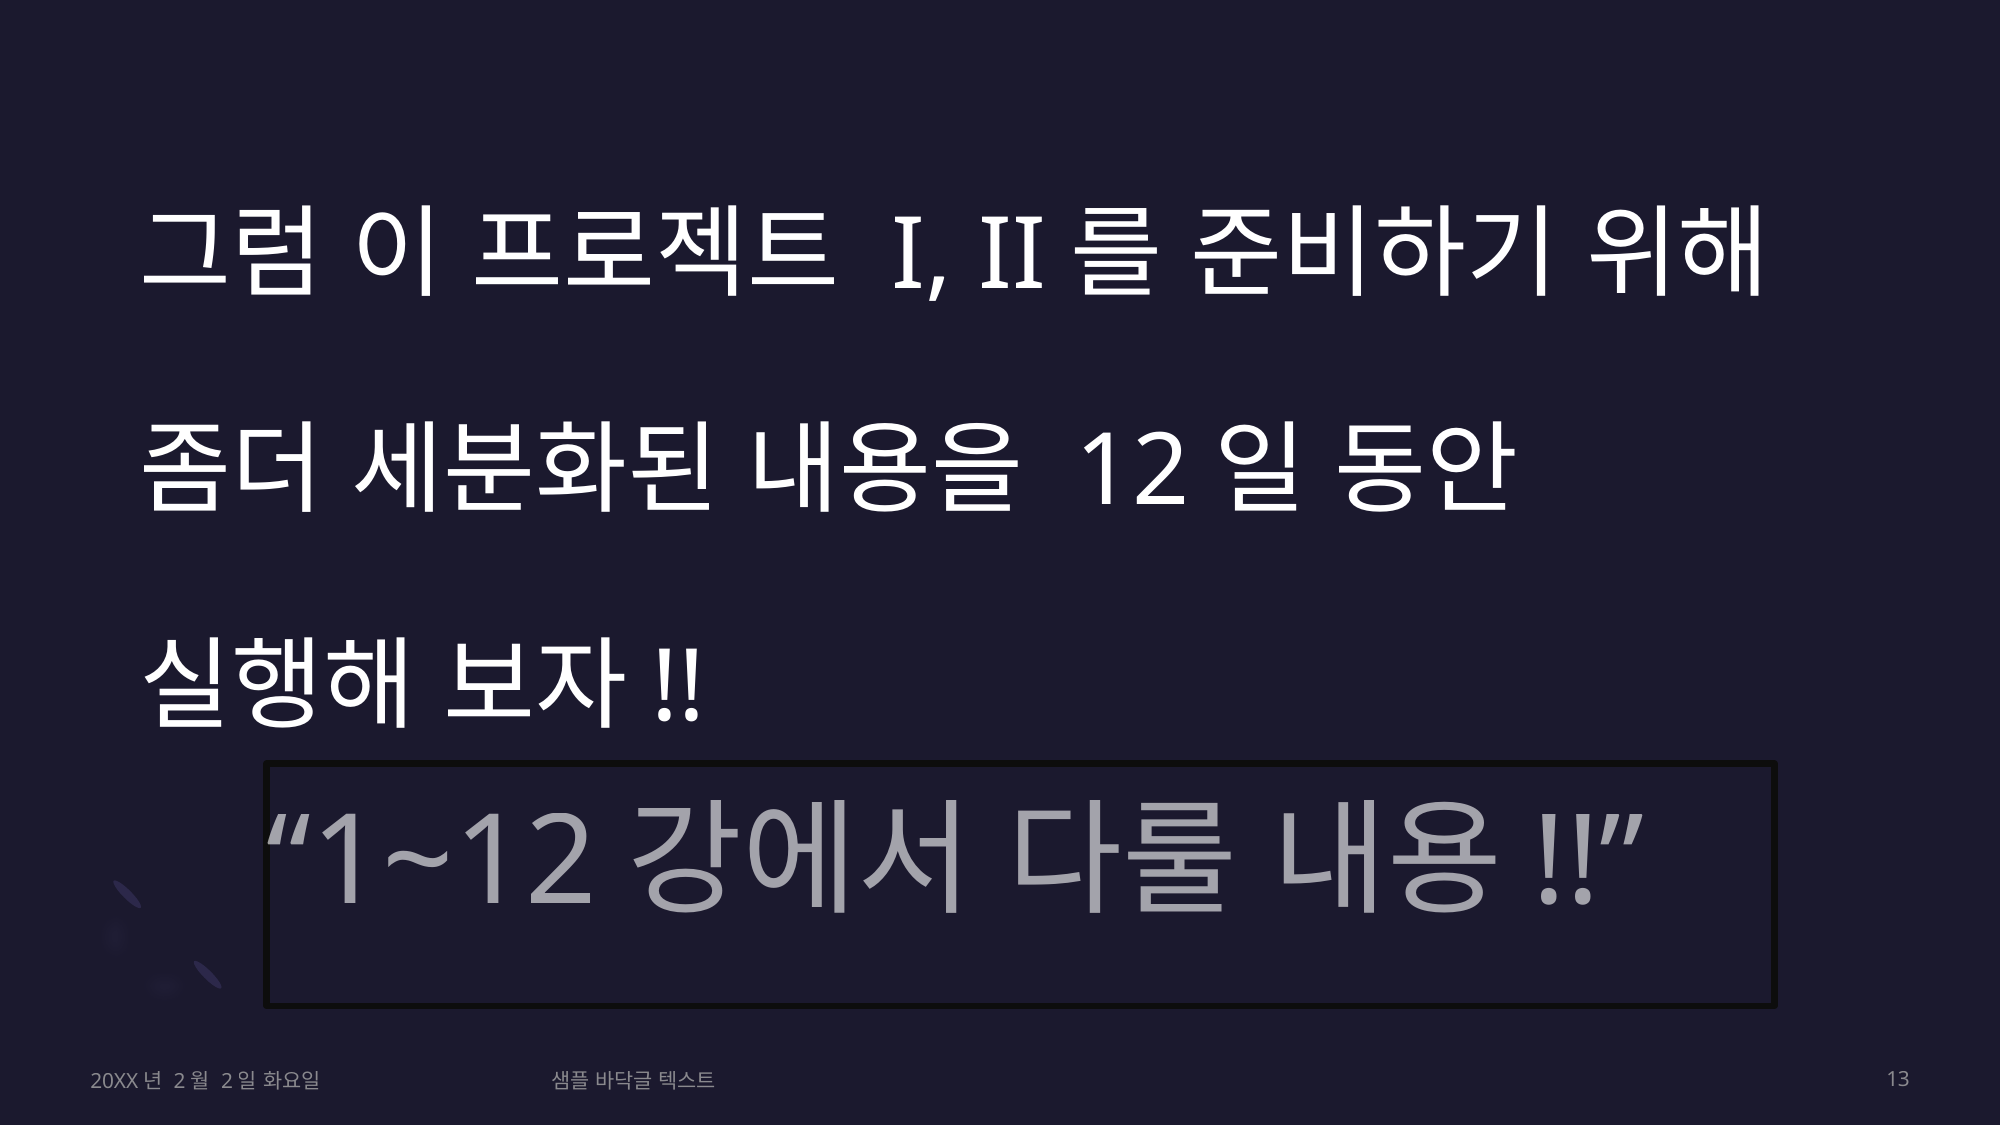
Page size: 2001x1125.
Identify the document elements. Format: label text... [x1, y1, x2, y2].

title 그럼 이 프로젝트 I, II를 준비하기 위해 좀더 세분화된 내용을 12일 동안 실행해 보자!! [139, 202, 1960, 422]
slide_number 13 [1632, 1067, 1910, 1093]
list “1~12강에서 다룰 내용!!” [266, 763, 1775, 1006]
footer 샘플 바닥글 텍스트 [551, 1067, 1598, 1093]
slide_number 20XX년 2월 2일 화요일 [90, 1067, 522, 1093]
